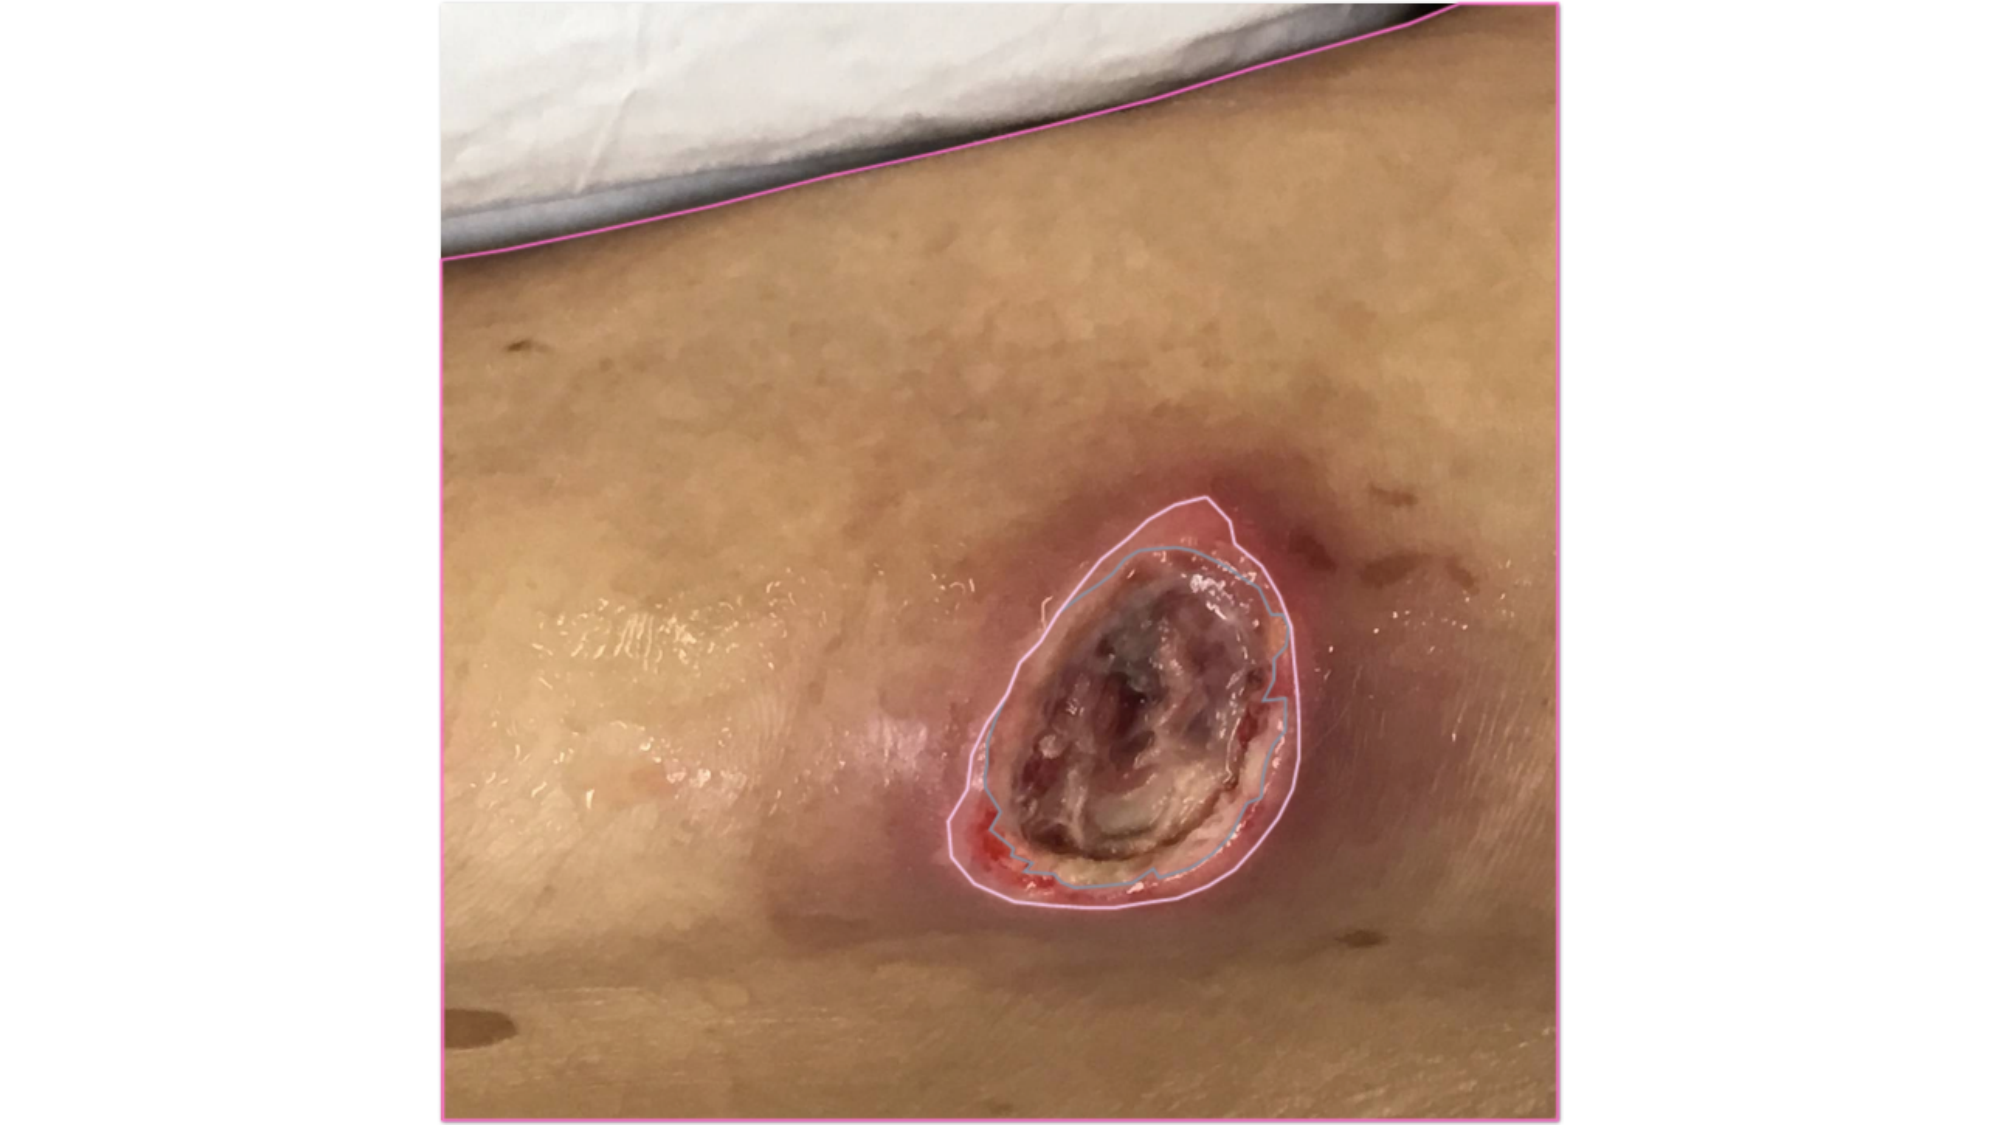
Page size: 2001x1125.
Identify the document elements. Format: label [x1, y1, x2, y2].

picture [435, 0, 1565, 1125]
